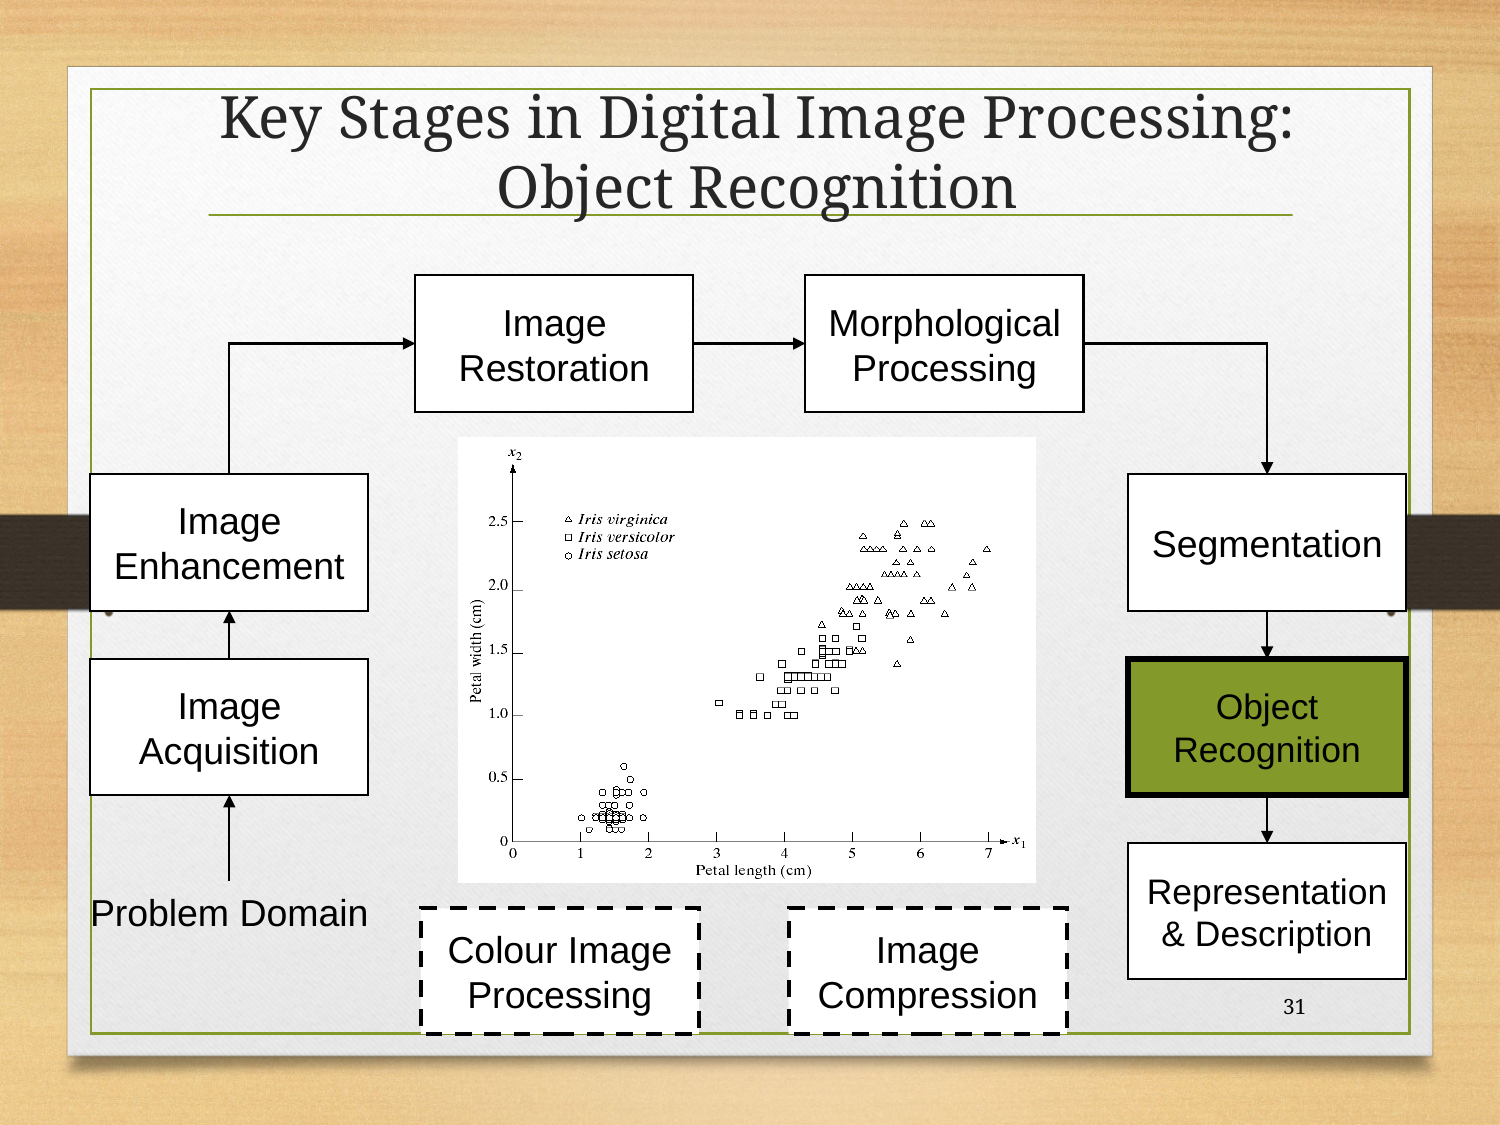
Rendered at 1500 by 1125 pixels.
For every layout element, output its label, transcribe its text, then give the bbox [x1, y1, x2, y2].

text_box Object Recognition [1128, 658, 1407, 795]
picture [0, 0, 1500, 1125]
text_box Representation & Description [1128, 843, 1407, 980]
text_box Image Restoration [415, 275, 694, 412]
text_box Image Acquisition [90, 658, 369, 795]
text_box Image Compression [788, 908, 1067, 1034]
text_box Segmentation [1128, 474, 1407, 611]
text_box Morphological Processing [805, 275, 1084, 412]
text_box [1083, 343, 1268, 475]
text_box Image Enhancement [90, 474, 369, 611]
text_box Colour Image Processing [420, 908, 699, 1034]
text_box 31 [1256, 984, 1322, 1031]
title Key Stages in Digital Image Processing: Object Recognition [141, 91, 1375, 210]
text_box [256, 315, 388, 503]
text_box Problem Domain [75, 881, 384, 941]
